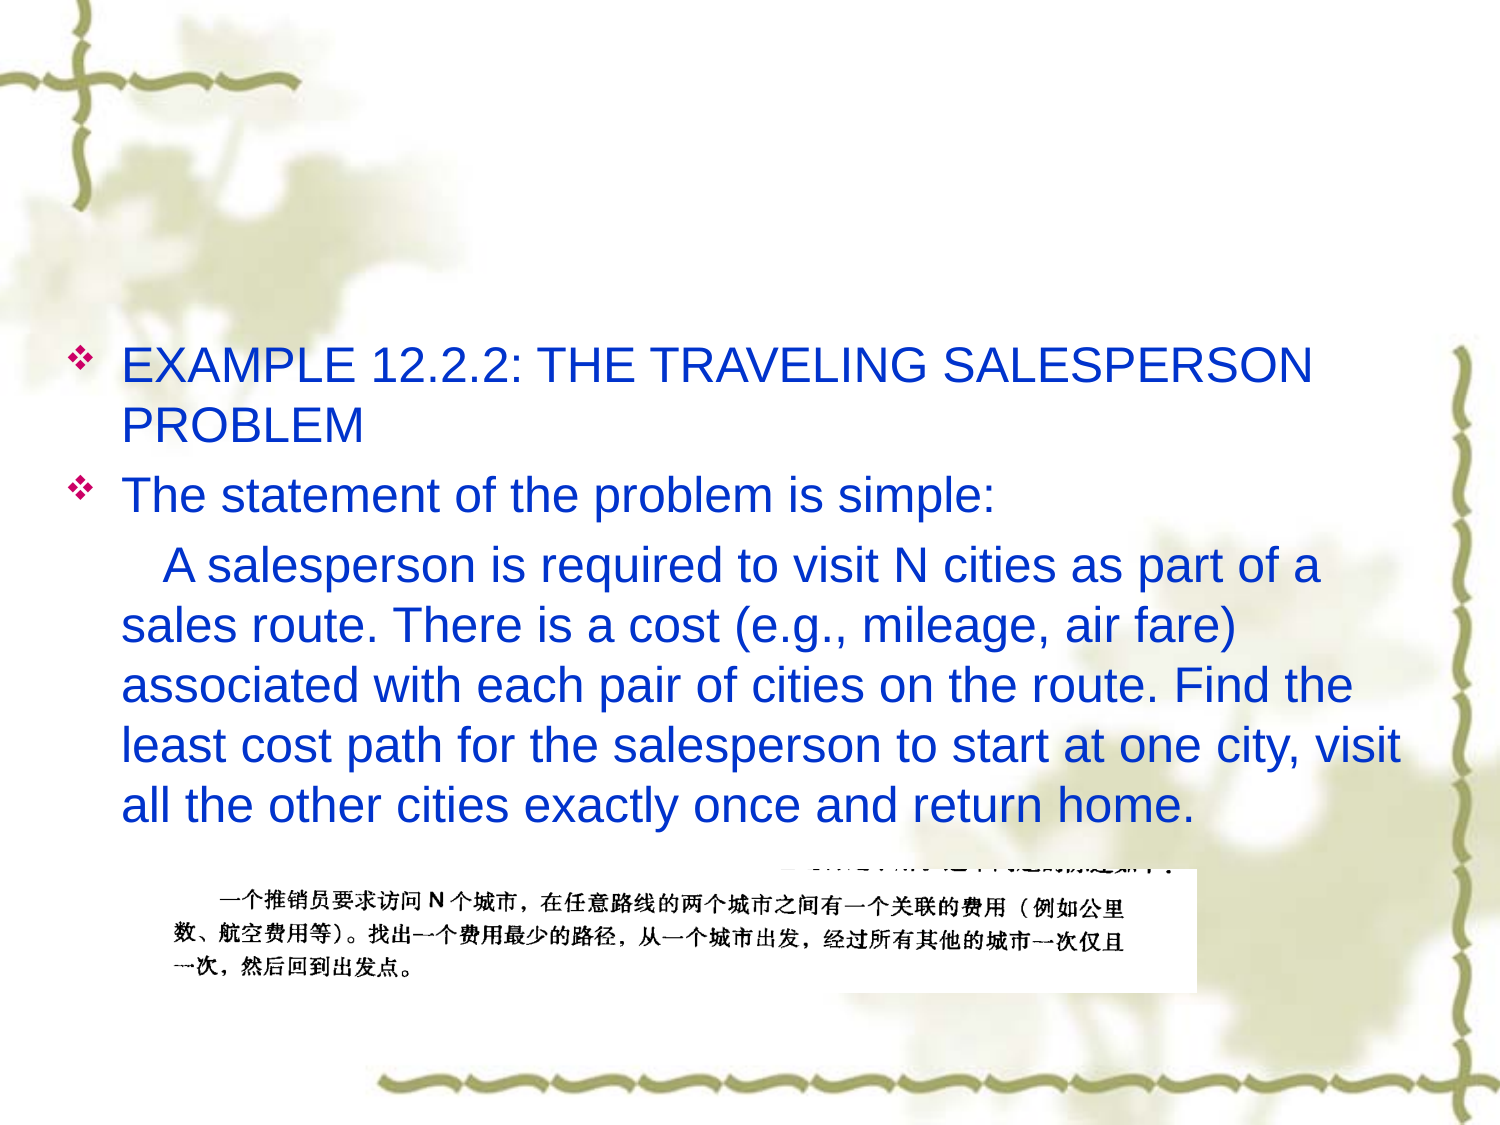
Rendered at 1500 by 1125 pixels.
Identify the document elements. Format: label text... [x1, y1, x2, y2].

picture [0, 0, 1500, 1125]
list EXAMPLE 12.2.2: THE TRAVELING SALESPERSON PROBLEM The statement of the problem is simple: A salesperson is required to visit N cities as part of a sales route. There is a cost (e.g., mileage, air fare) associated with each pair of cities on the route. Find the least cost path for the salesperson to start at one city, visit all the other cities exactly once and return home. [49, 324, 1452, 963]
